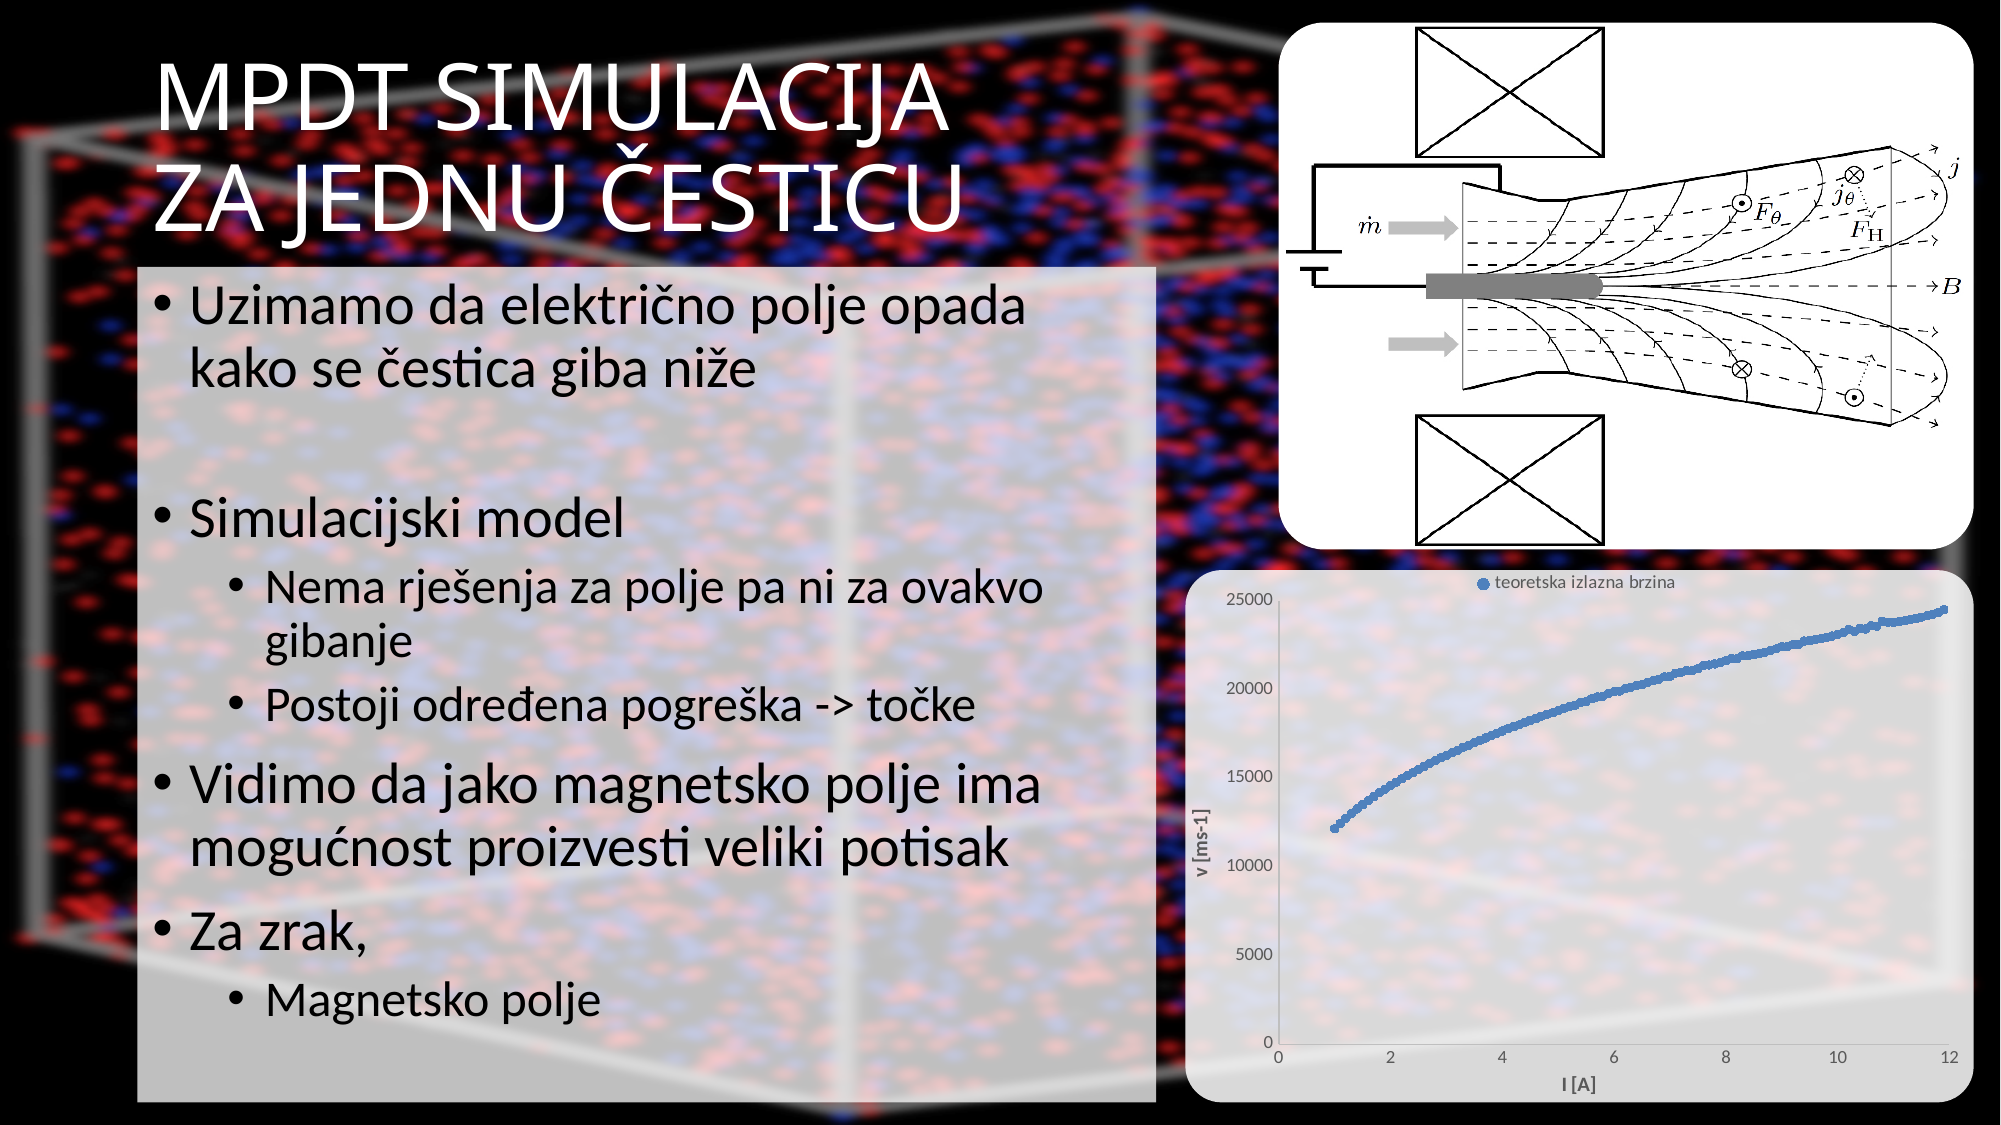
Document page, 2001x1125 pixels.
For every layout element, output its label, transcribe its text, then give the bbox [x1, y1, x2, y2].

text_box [1185, 570, 1974, 1103]
picture [0, 0, 2001, 1125]
title MPDT simulacija za jednu česticu [137, 42, 1097, 260]
